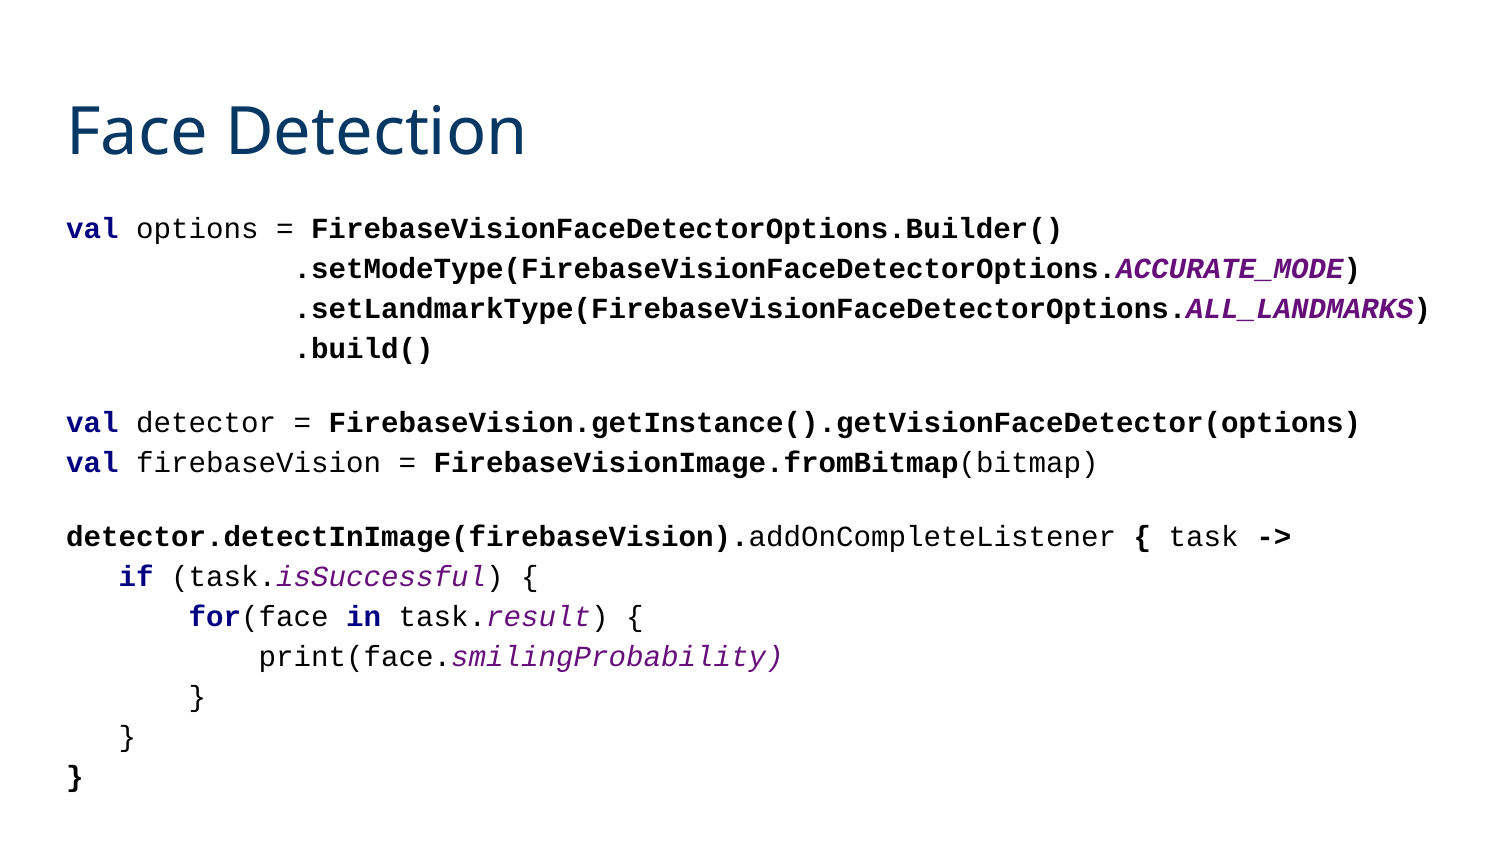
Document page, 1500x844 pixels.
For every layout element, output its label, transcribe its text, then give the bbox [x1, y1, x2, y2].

list val options = FirebaseVisionFaceDetectorOptions.Builder() .setModeType(FirebaseVisionFaceDetectorOptions.ACCURATE_MODE) .setLandmarkType(FirebaseVisionFaceDetectorOptions.ALL_LANDMARKS) .build() val detector = FirebaseVision.getInstance().getVisionFaceDetector(options) val firebaseVision = FirebaseVisionImage.fromBitmap(bitmap) detector.detectInImage(firebaseVision).addOnCompleteListener { task -> if (task.isSuccessful) { for(face in task.result) { print(face.smilingProbability) } } } [51, 189, 1449, 750]
title Face Detection [51, 72, 1449, 167]
